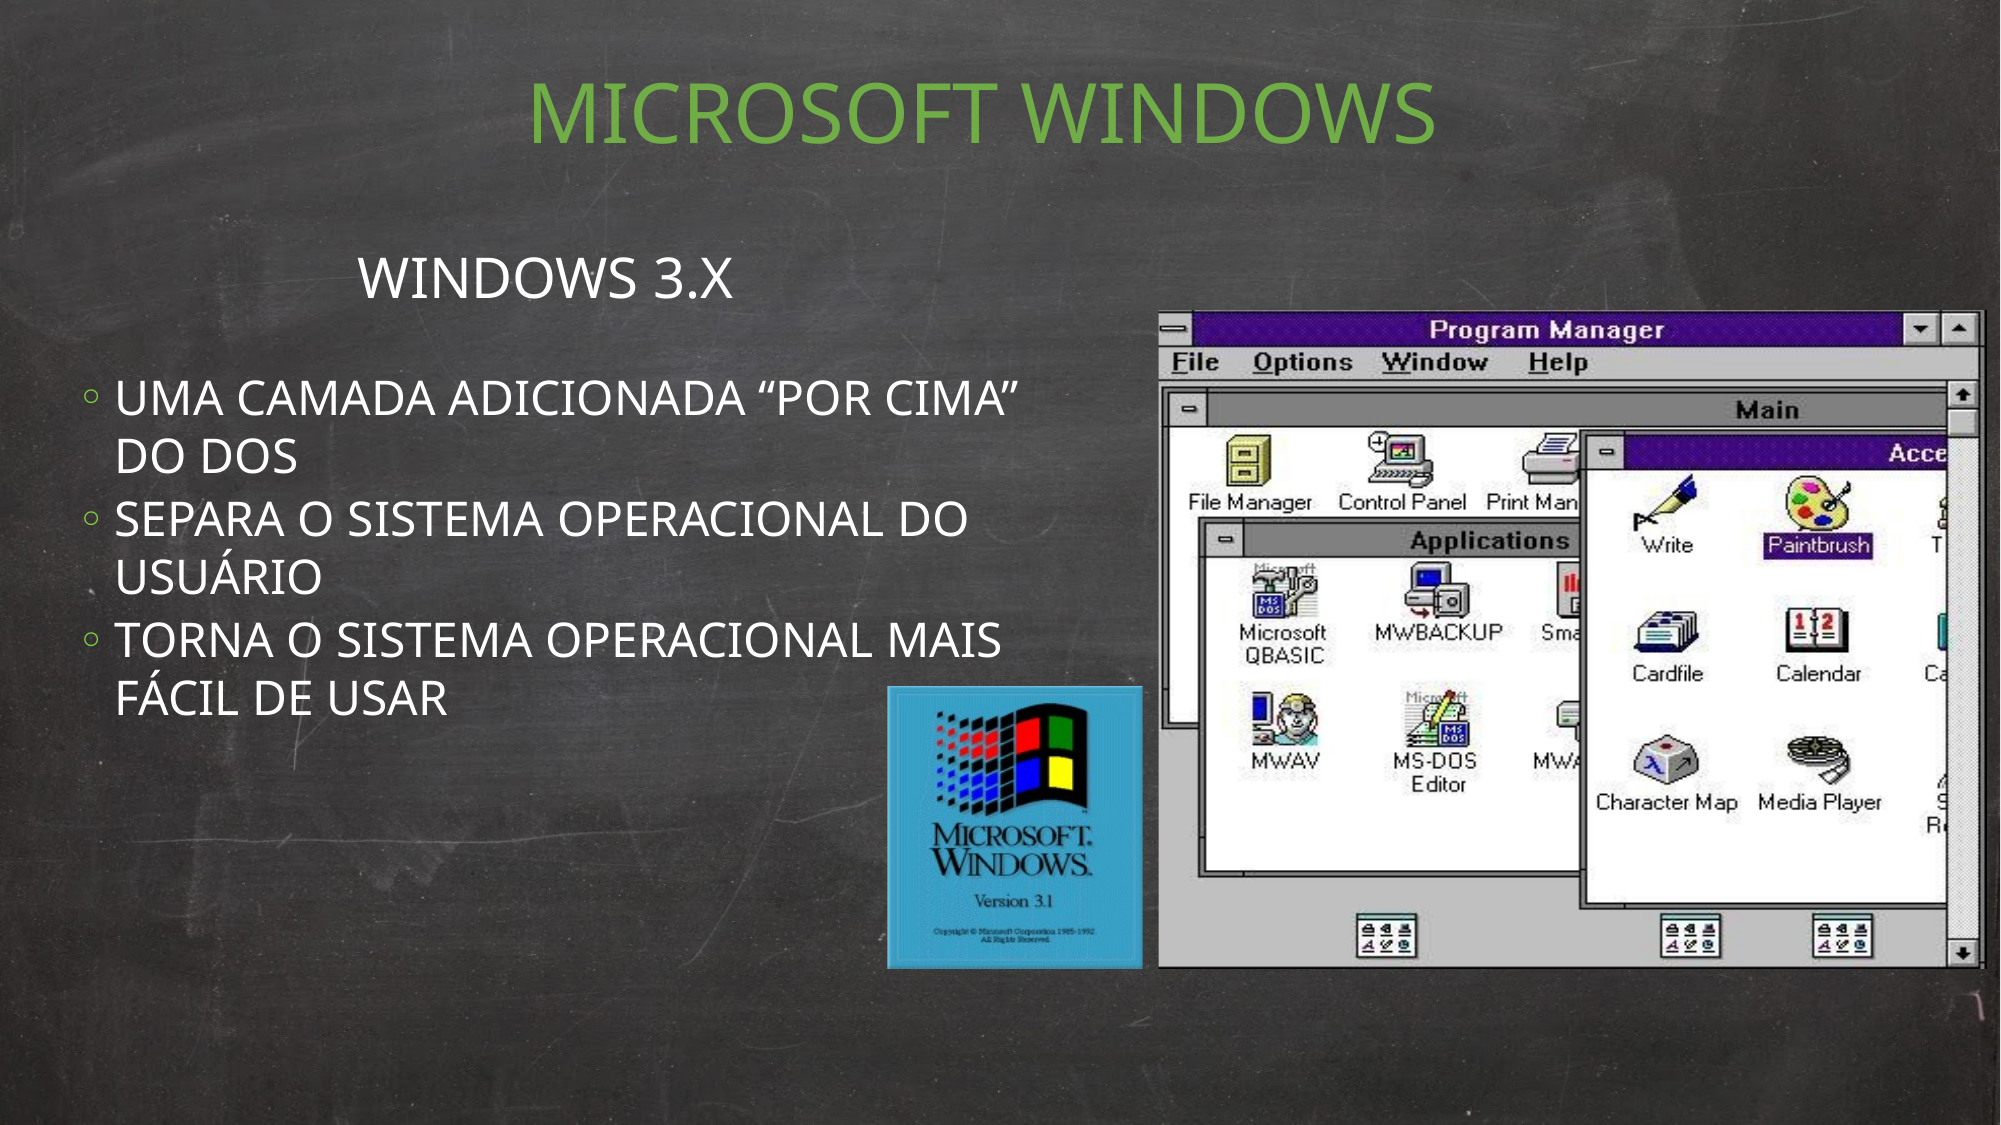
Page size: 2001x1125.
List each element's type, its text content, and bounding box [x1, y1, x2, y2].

text_box UMA CAMADA ADICIONADA “POR CIMA” DO DOS SEPARA O SISTEMA OPERACIONAL DO USUÁRIO TORNA O SISTEMA OPERACIONAL MAIS FÁCIL DE USAR [74, 367, 1050, 726]
picture [0, 0, 2001, 1125]
text_box [1158, 310, 1987, 969]
text_box [887, 686, 1143, 969]
title WINDOWS 3.X [355, 182, 749, 367]
text_box MICROSOFT WINDOWS [337, 60, 1625, 161]
